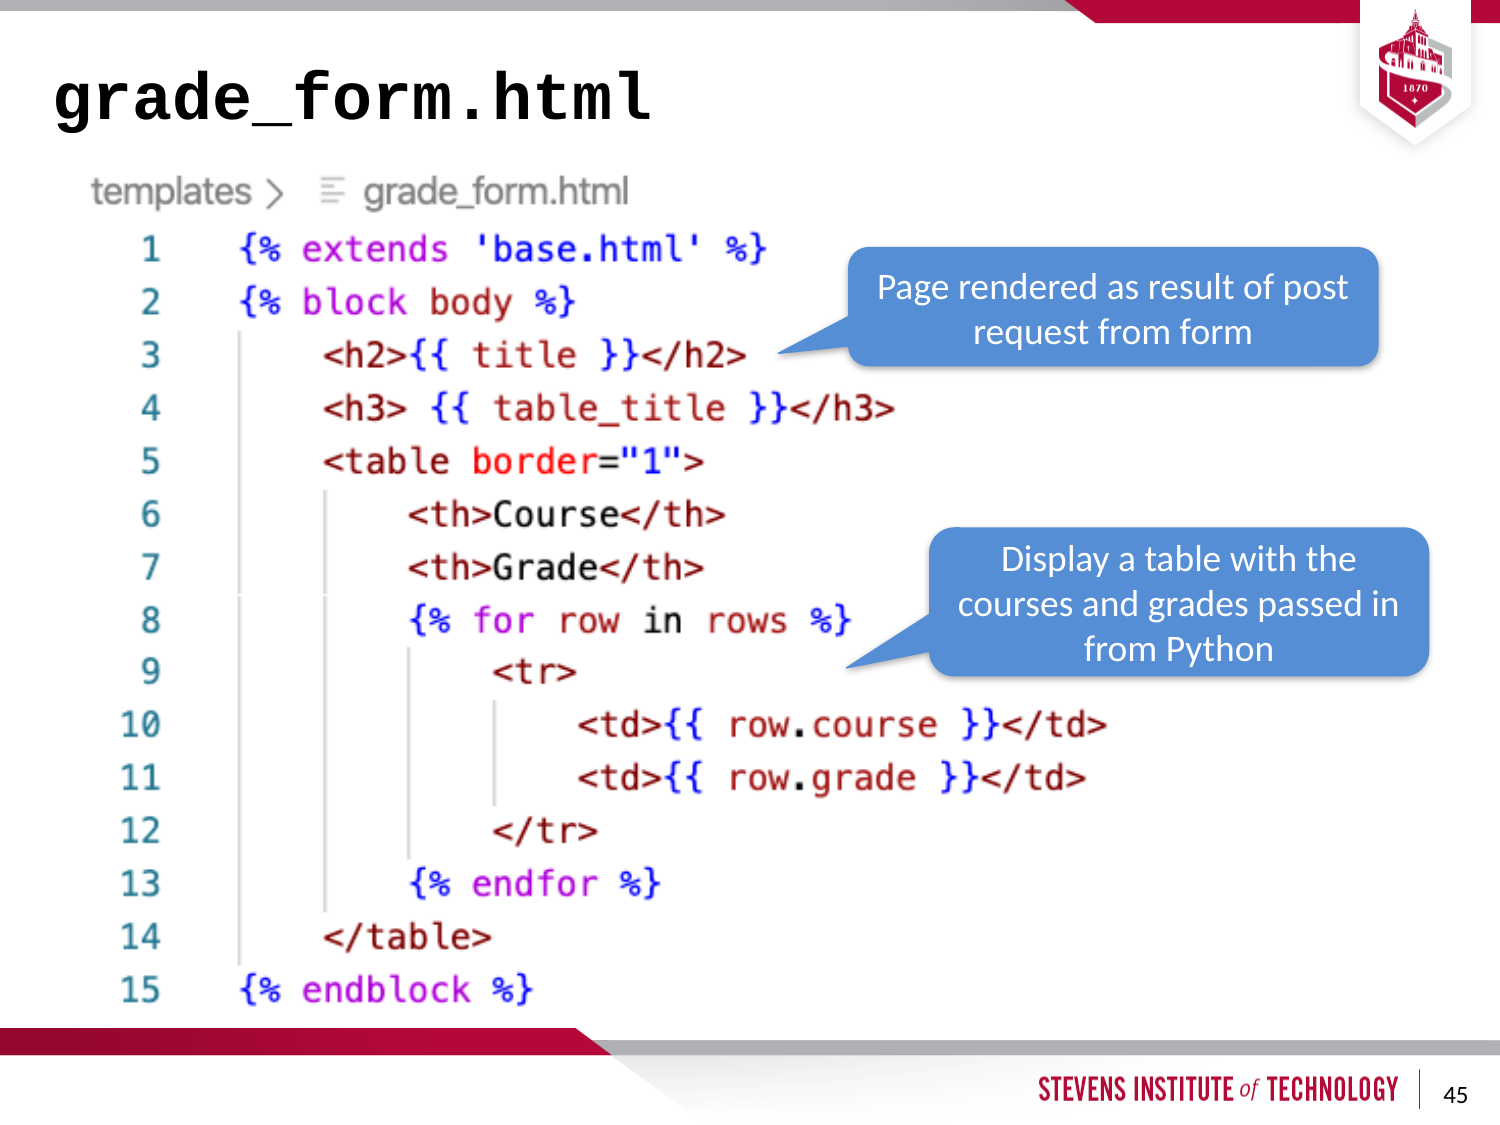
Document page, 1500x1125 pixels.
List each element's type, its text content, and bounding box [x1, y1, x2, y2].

title grade_form.html [37, 45, 1314, 169]
picture [71, 168, 1142, 1021]
text_box Page rendered as result of post request from form [1146, 246, 1379, 367]
picture [0, 0, 1500, 160]
picture [0, 1028, 1500, 1125]
slide_number 45 [1428, 1071, 1490, 1108]
text_box Display a table with the courses and grades passed in from Python [1146, 527, 1430, 677]
